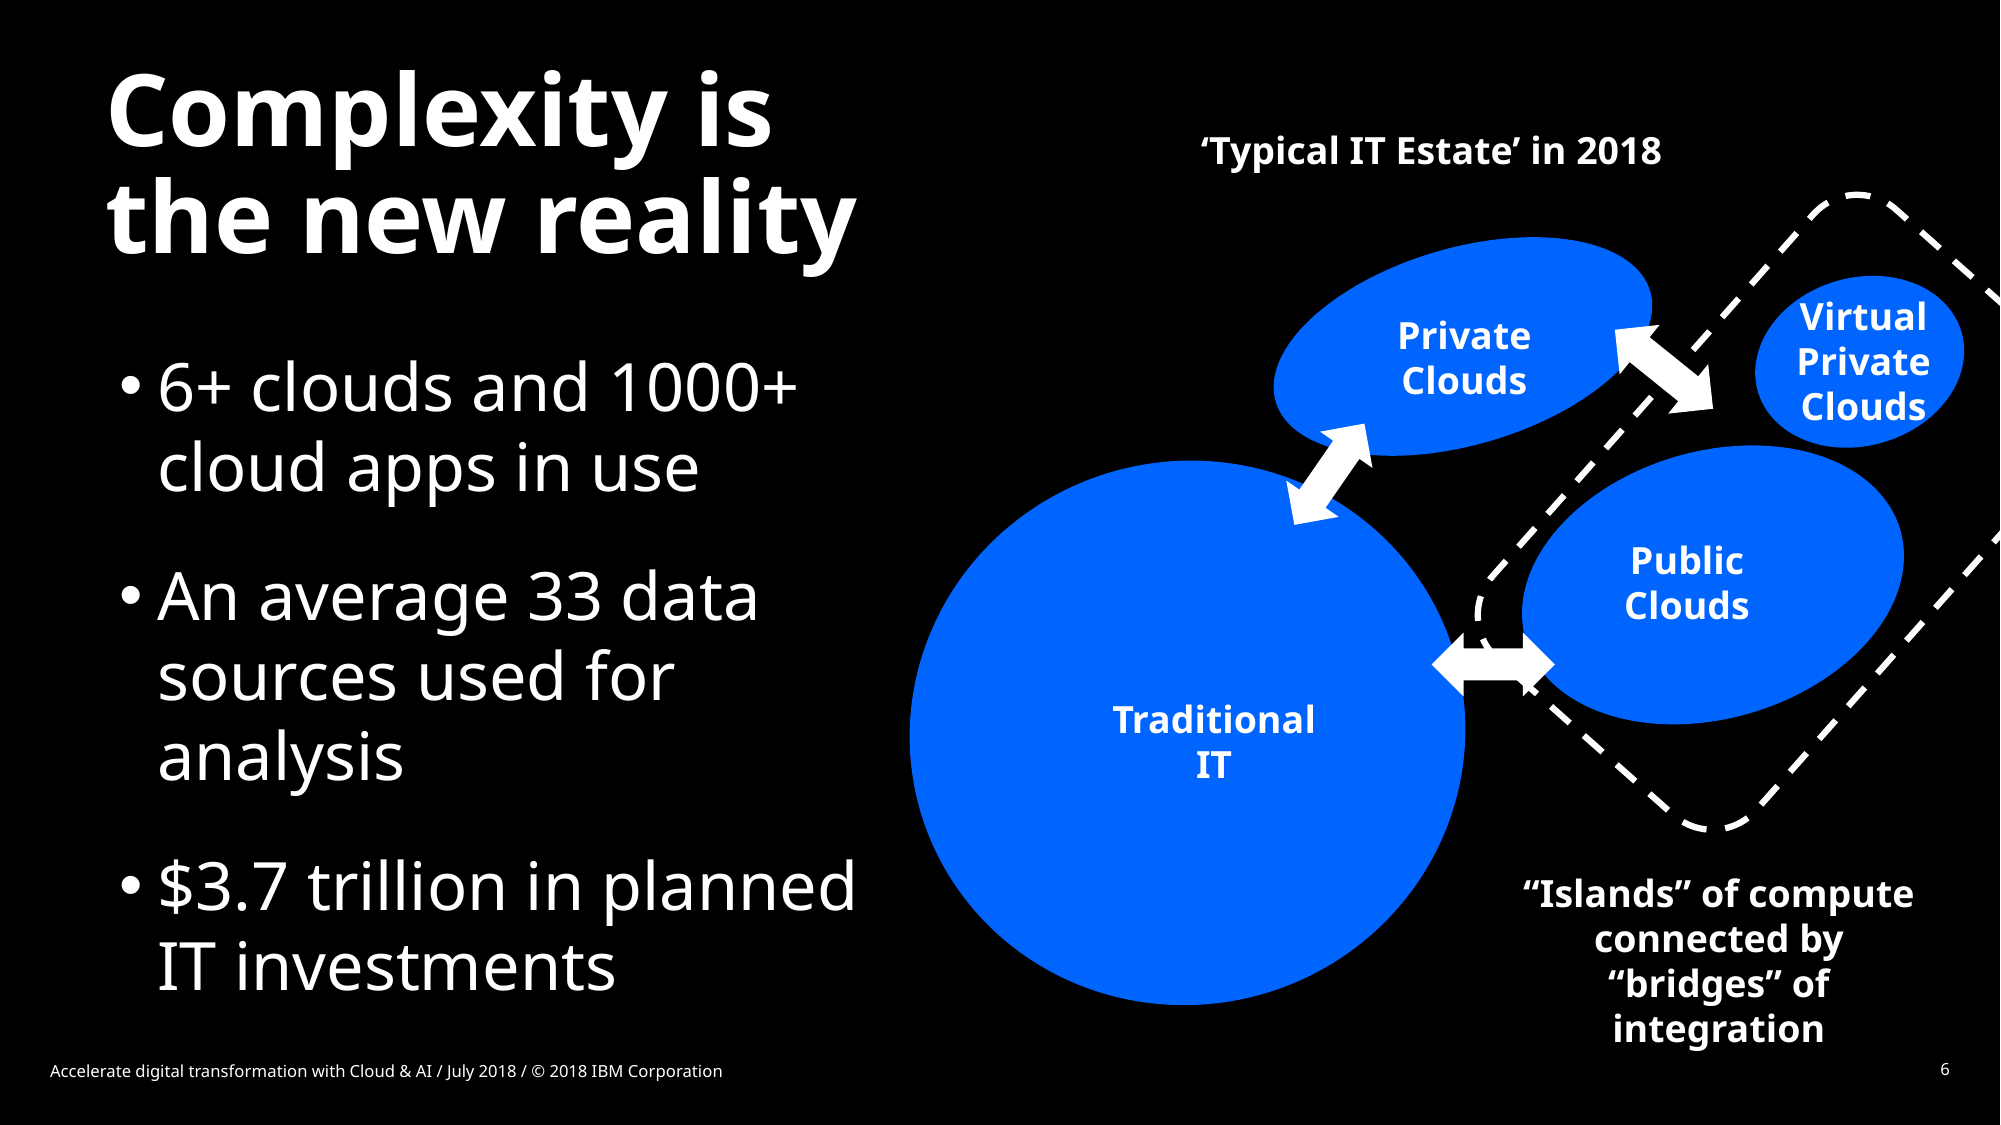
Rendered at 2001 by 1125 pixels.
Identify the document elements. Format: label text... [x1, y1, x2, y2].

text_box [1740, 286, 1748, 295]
slide_number 6 [1500, 1058, 1950, 1086]
title Complexity is the new reality [105, 59, 1026, 1039]
text_box “Islands” of compute connected by “bridges” of integration [1488, 862, 1950, 1058]
text_box [909, 460, 1466, 1006]
text_box [1614, 324, 1681, 387]
footer Accelerate digital transformation with Cloud & AI / July 2018 / © 2018 IBM Corporation [50, 1055, 1450, 1086]
text_box [1286, 423, 1373, 525]
text_box 6+ clouds and 1000+ cloud apps in use An average 33 data sources used for analysis $3.7 trillion in planned IT investments [105, 336, 892, 761]
text_box Private Clouds [1341, 304, 1588, 410]
text_box [1431, 632, 1521, 697]
text_box [1273, 237, 1653, 456]
text_box Traditional IT [1091, 688, 1338, 793]
text_box ‘Typical IT Estate’ in 2018 [1153, 119, 1710, 180]
text_box [1477, 194, 2000, 830]
text_box [1522, 682, 1531, 697]
